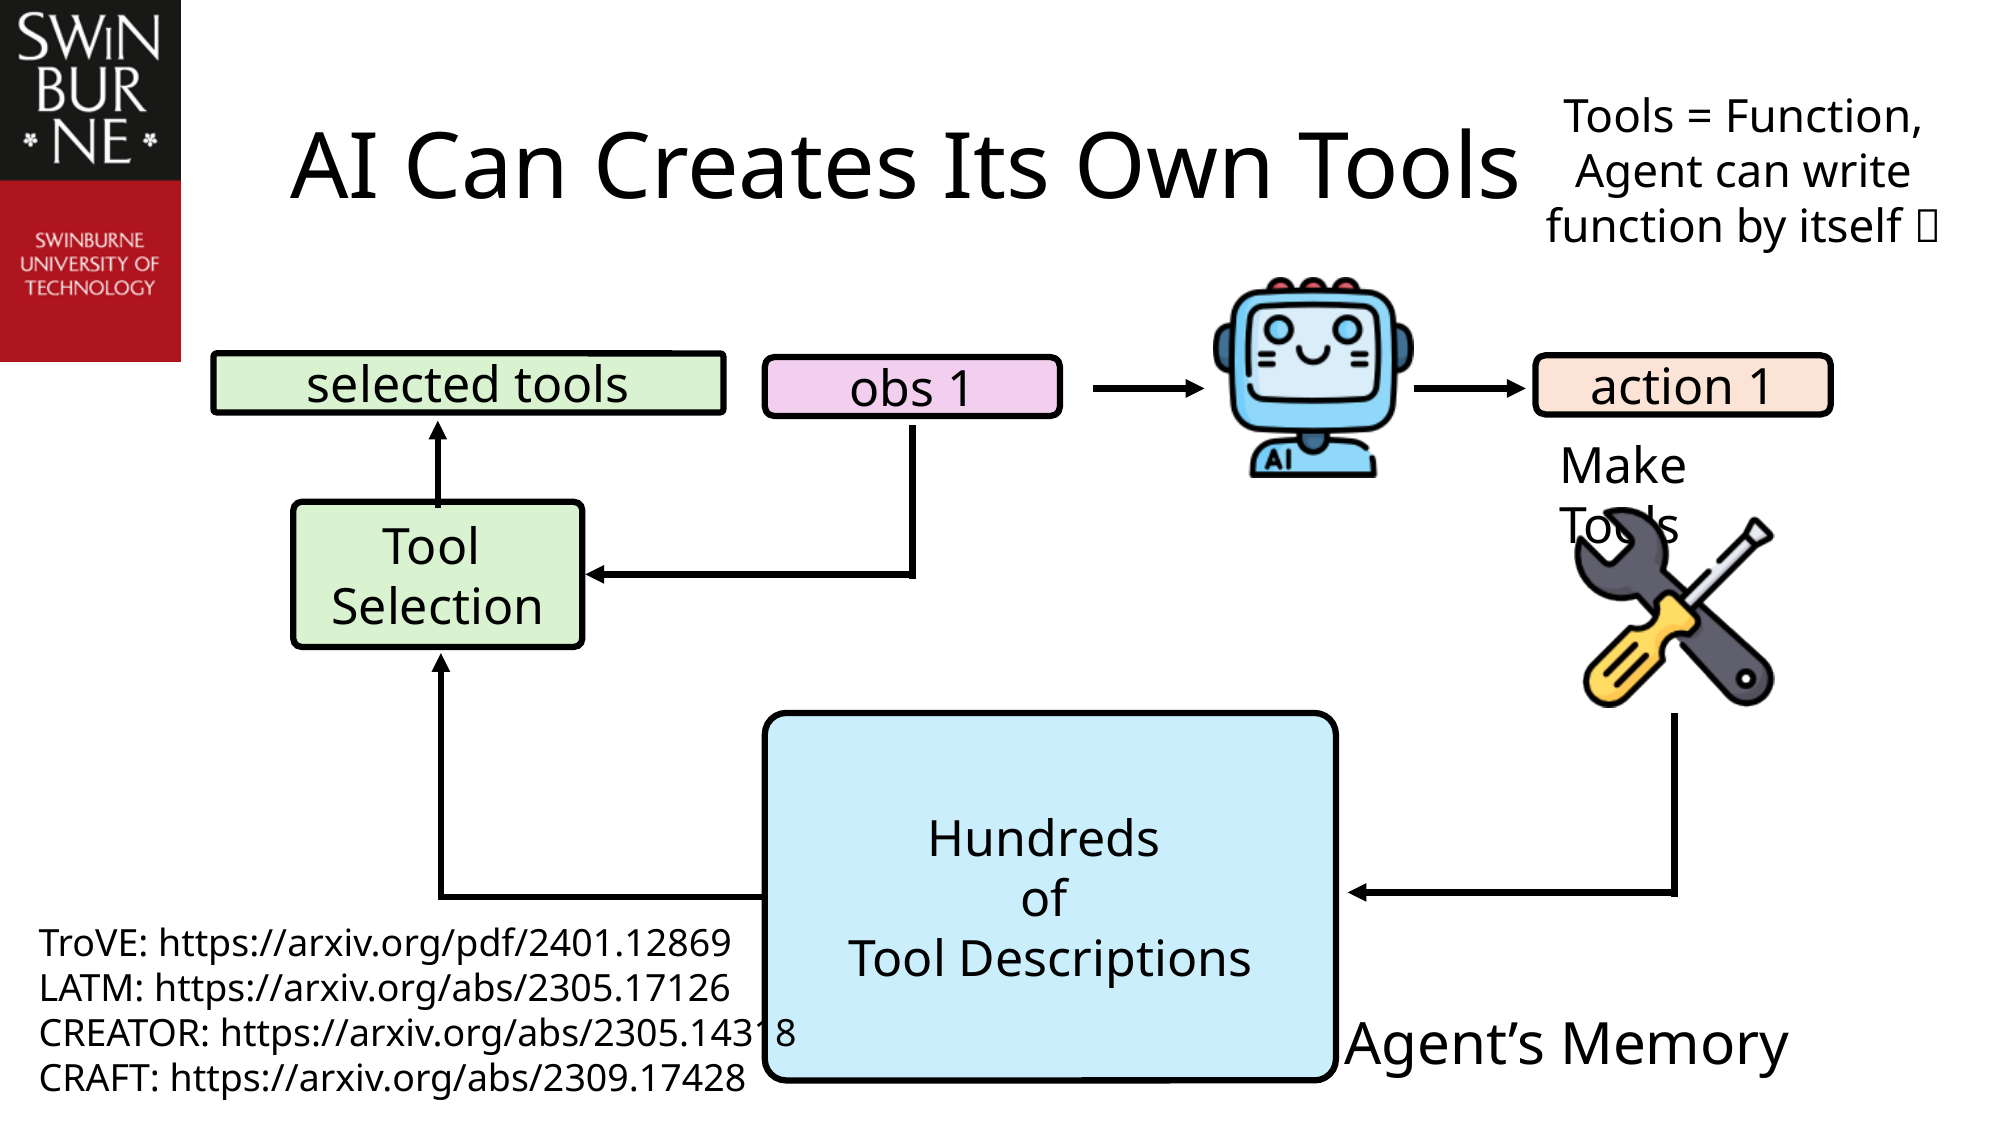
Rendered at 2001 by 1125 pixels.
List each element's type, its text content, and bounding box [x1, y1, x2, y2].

text_box Hundreds of Tool Descriptions [763, 711, 1337, 1082]
text_box action 1 [1534, 354, 1832, 416]
picture [1213, 276, 1415, 478]
picture [1574, 506, 1776, 709]
text_box Tool Selection [292, 500, 584, 648]
text_box Tools = Function, Agent can write function by itself  [1521, 79, 1966, 260]
text_box Make Tools [1544, 426, 1833, 561]
text_box TroVE: https://arxiv.org/pdf/2401.12869 LATM: https://arxiv.org/abs/2305.17126 CREATOR: https://arxiv.org/abs/2305.14318 CRAFT: https://arxiv.org/abs/2309.17428 [23, 911, 1040, 1107]
picture [0, 0, 182, 363]
title AI Can Creates Its Own Tools [275, 60, 2000, 278]
text_box obs 1 [763, 355, 1062, 418]
text_box Agent’s Memory [1118, 999, 2000, 1084]
text_box selected tools [212, 352, 725, 414]
